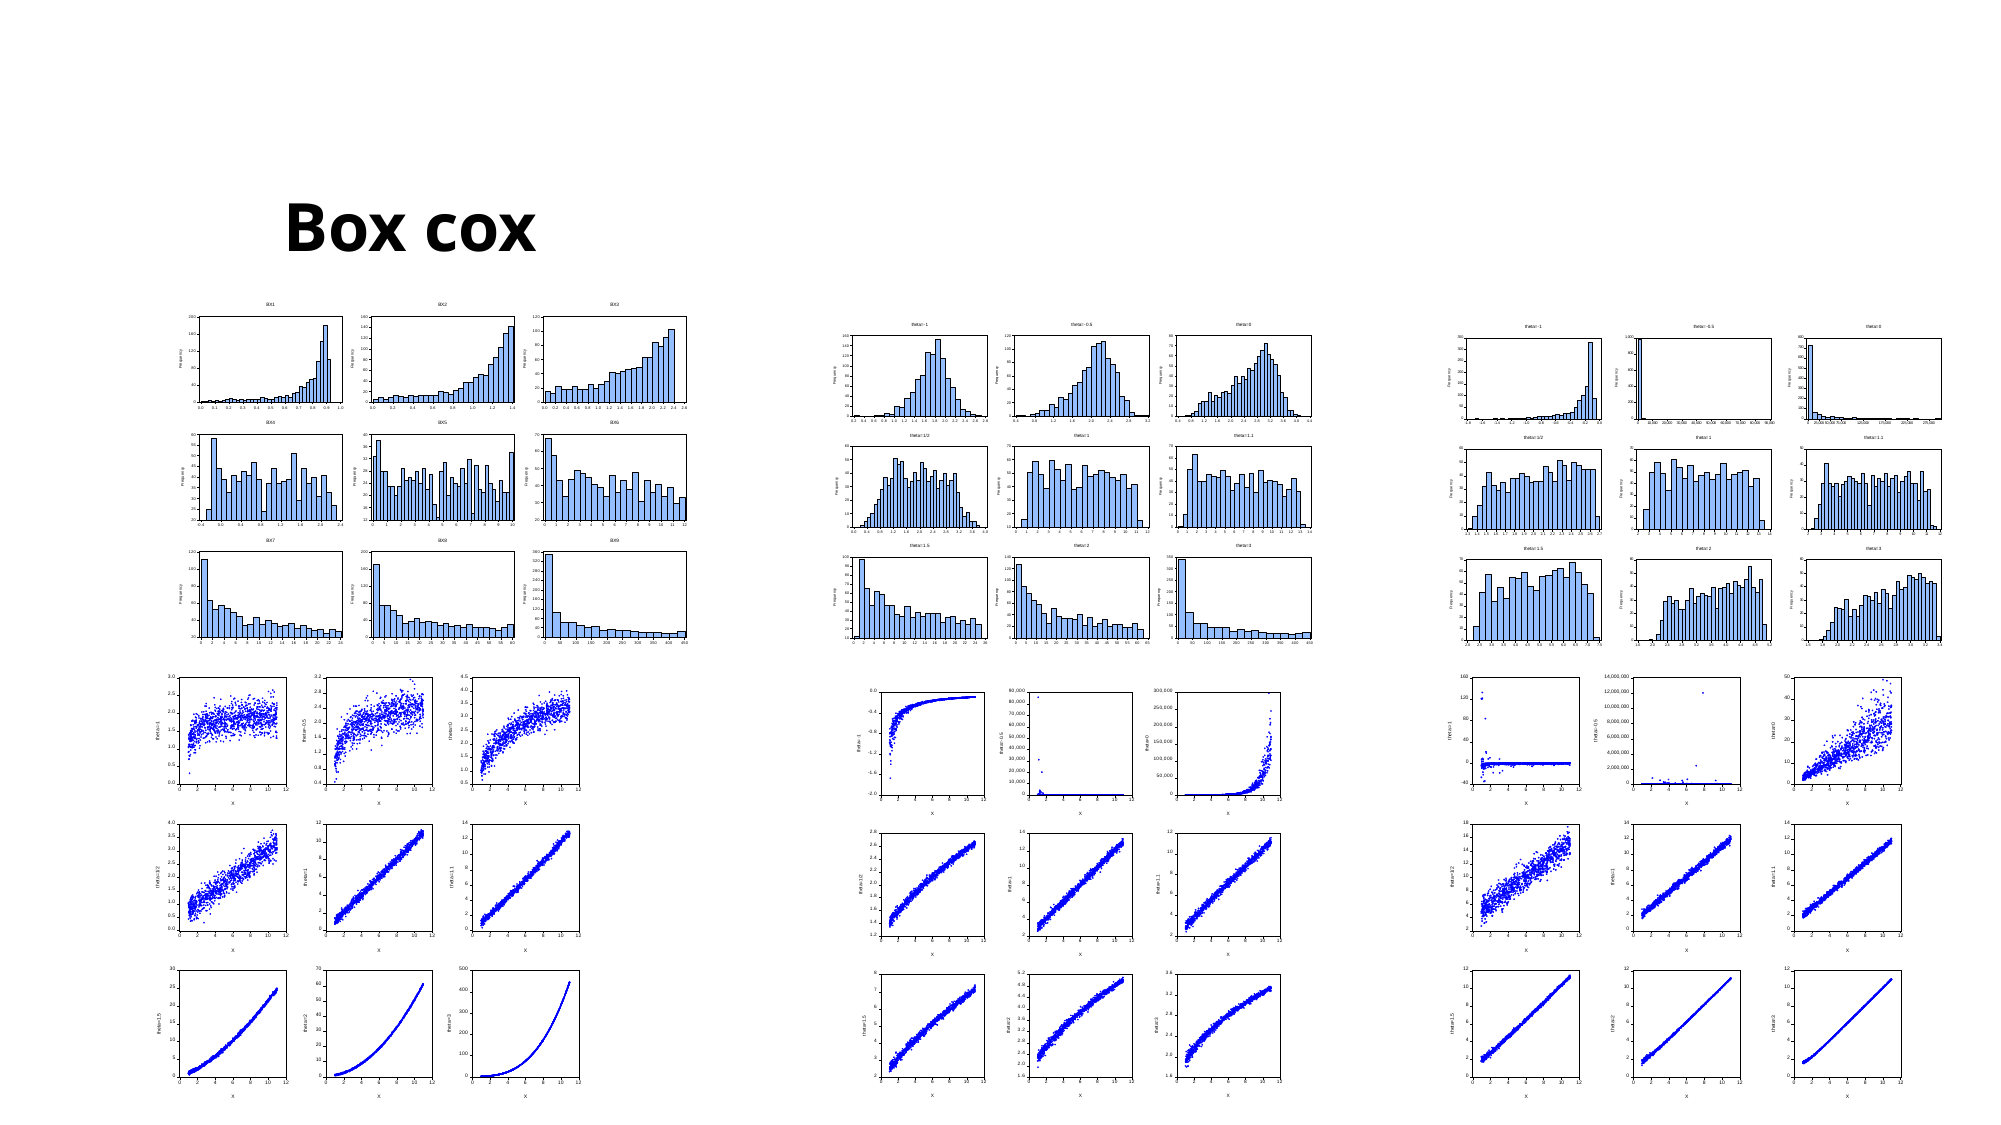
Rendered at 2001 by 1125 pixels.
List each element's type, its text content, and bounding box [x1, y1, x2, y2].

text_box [856, 688, 1283, 1100]
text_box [832, 321, 1313, 645]
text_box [1446, 673, 1904, 1100]
title Box cox [268, 112, 1732, 338]
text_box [154, 673, 582, 1100]
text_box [1446, 324, 1943, 647]
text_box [178, 302, 688, 645]
